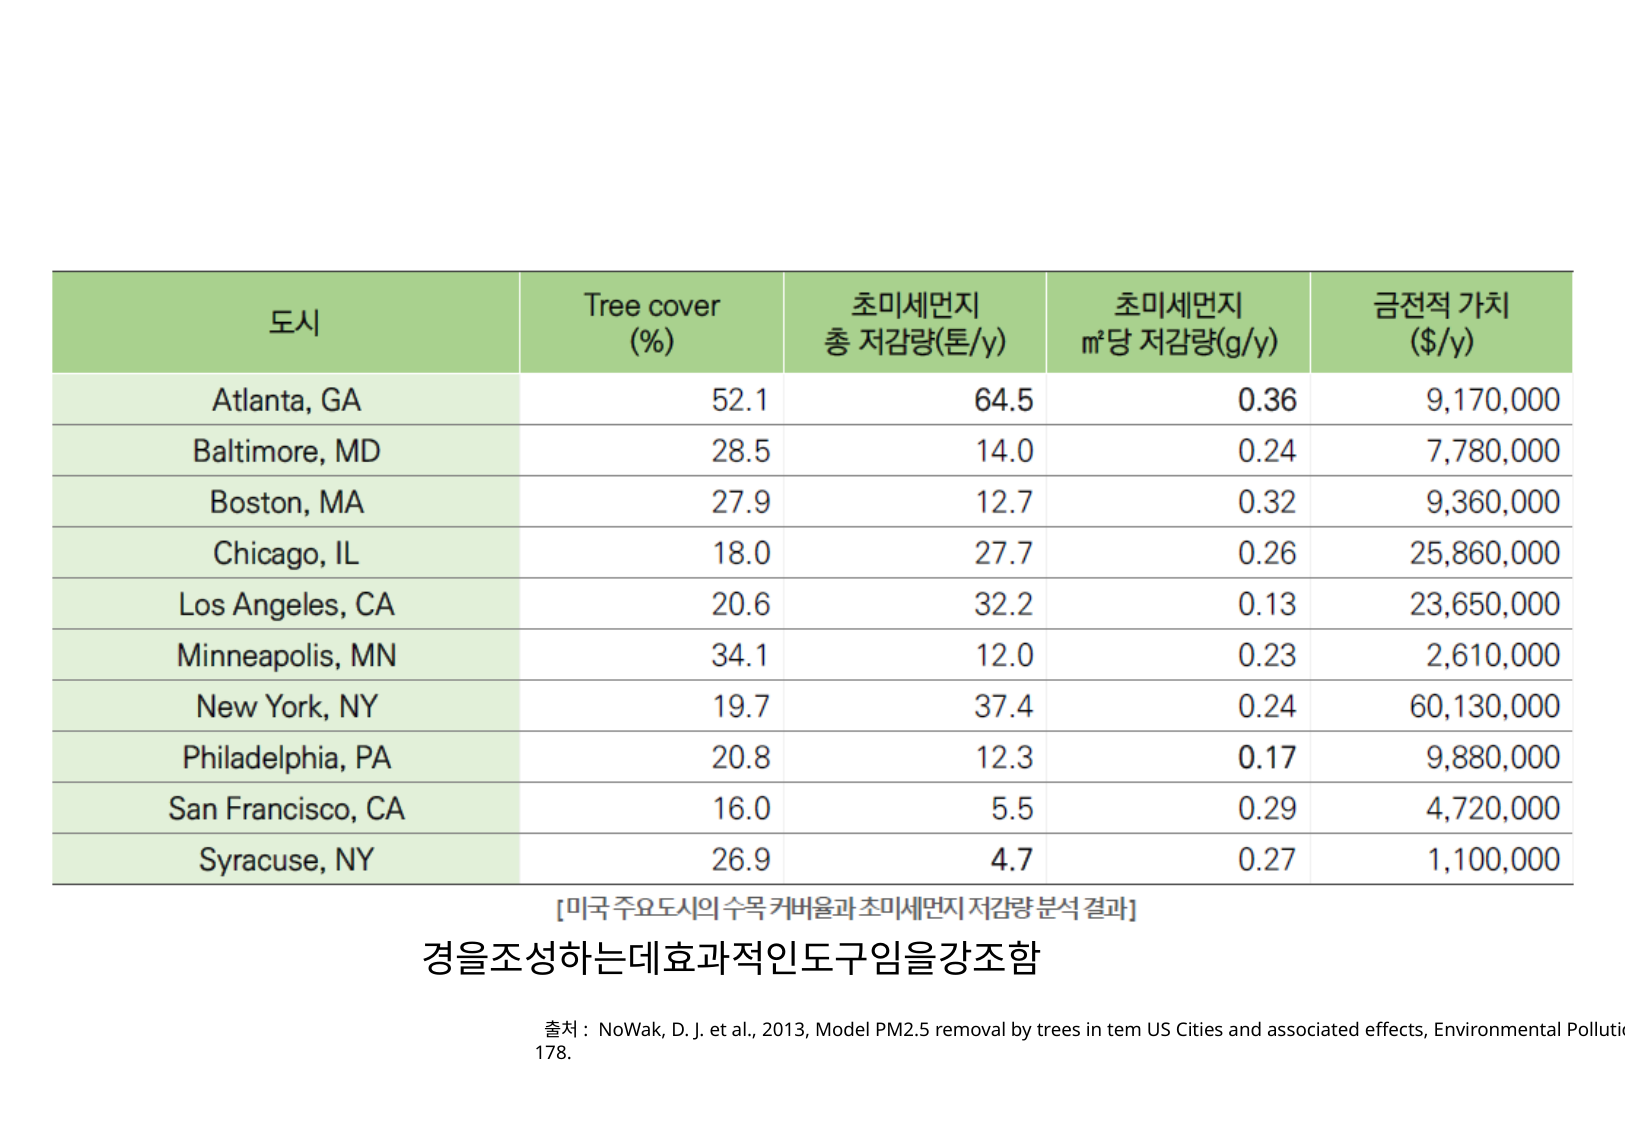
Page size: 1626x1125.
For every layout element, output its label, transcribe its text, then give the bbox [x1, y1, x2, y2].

picture [0, 249, 1625, 932]
text_box 선행연구검토_미국도시수목에의한초미세먼지저감효과분석 미국10개도시수목의초미세먼지저감량분석을위해엽면적지수와I-Tree이용 나무에의해매년제거되는초미세먼지총량은시러큐스의4.7톤~애틀랜타64.5톤까지다양하게나타나며, 1년간1㎡당미세먼지저감량은필라델피아의0.17g~ 애틀랜타0.36g까지로나타남 도시내수목이대기오염을저감시키고건강한도시환경을조성하는데효과적인도구임을강조함 [406, 932, 1219, 988]
text_box 출처: NoWak, D. J. et al., 2013, Model PM2.5 removal by trees in tem US Cities and associated effects, Environmental Pollution 178. [519, 990, 1625, 1093]
